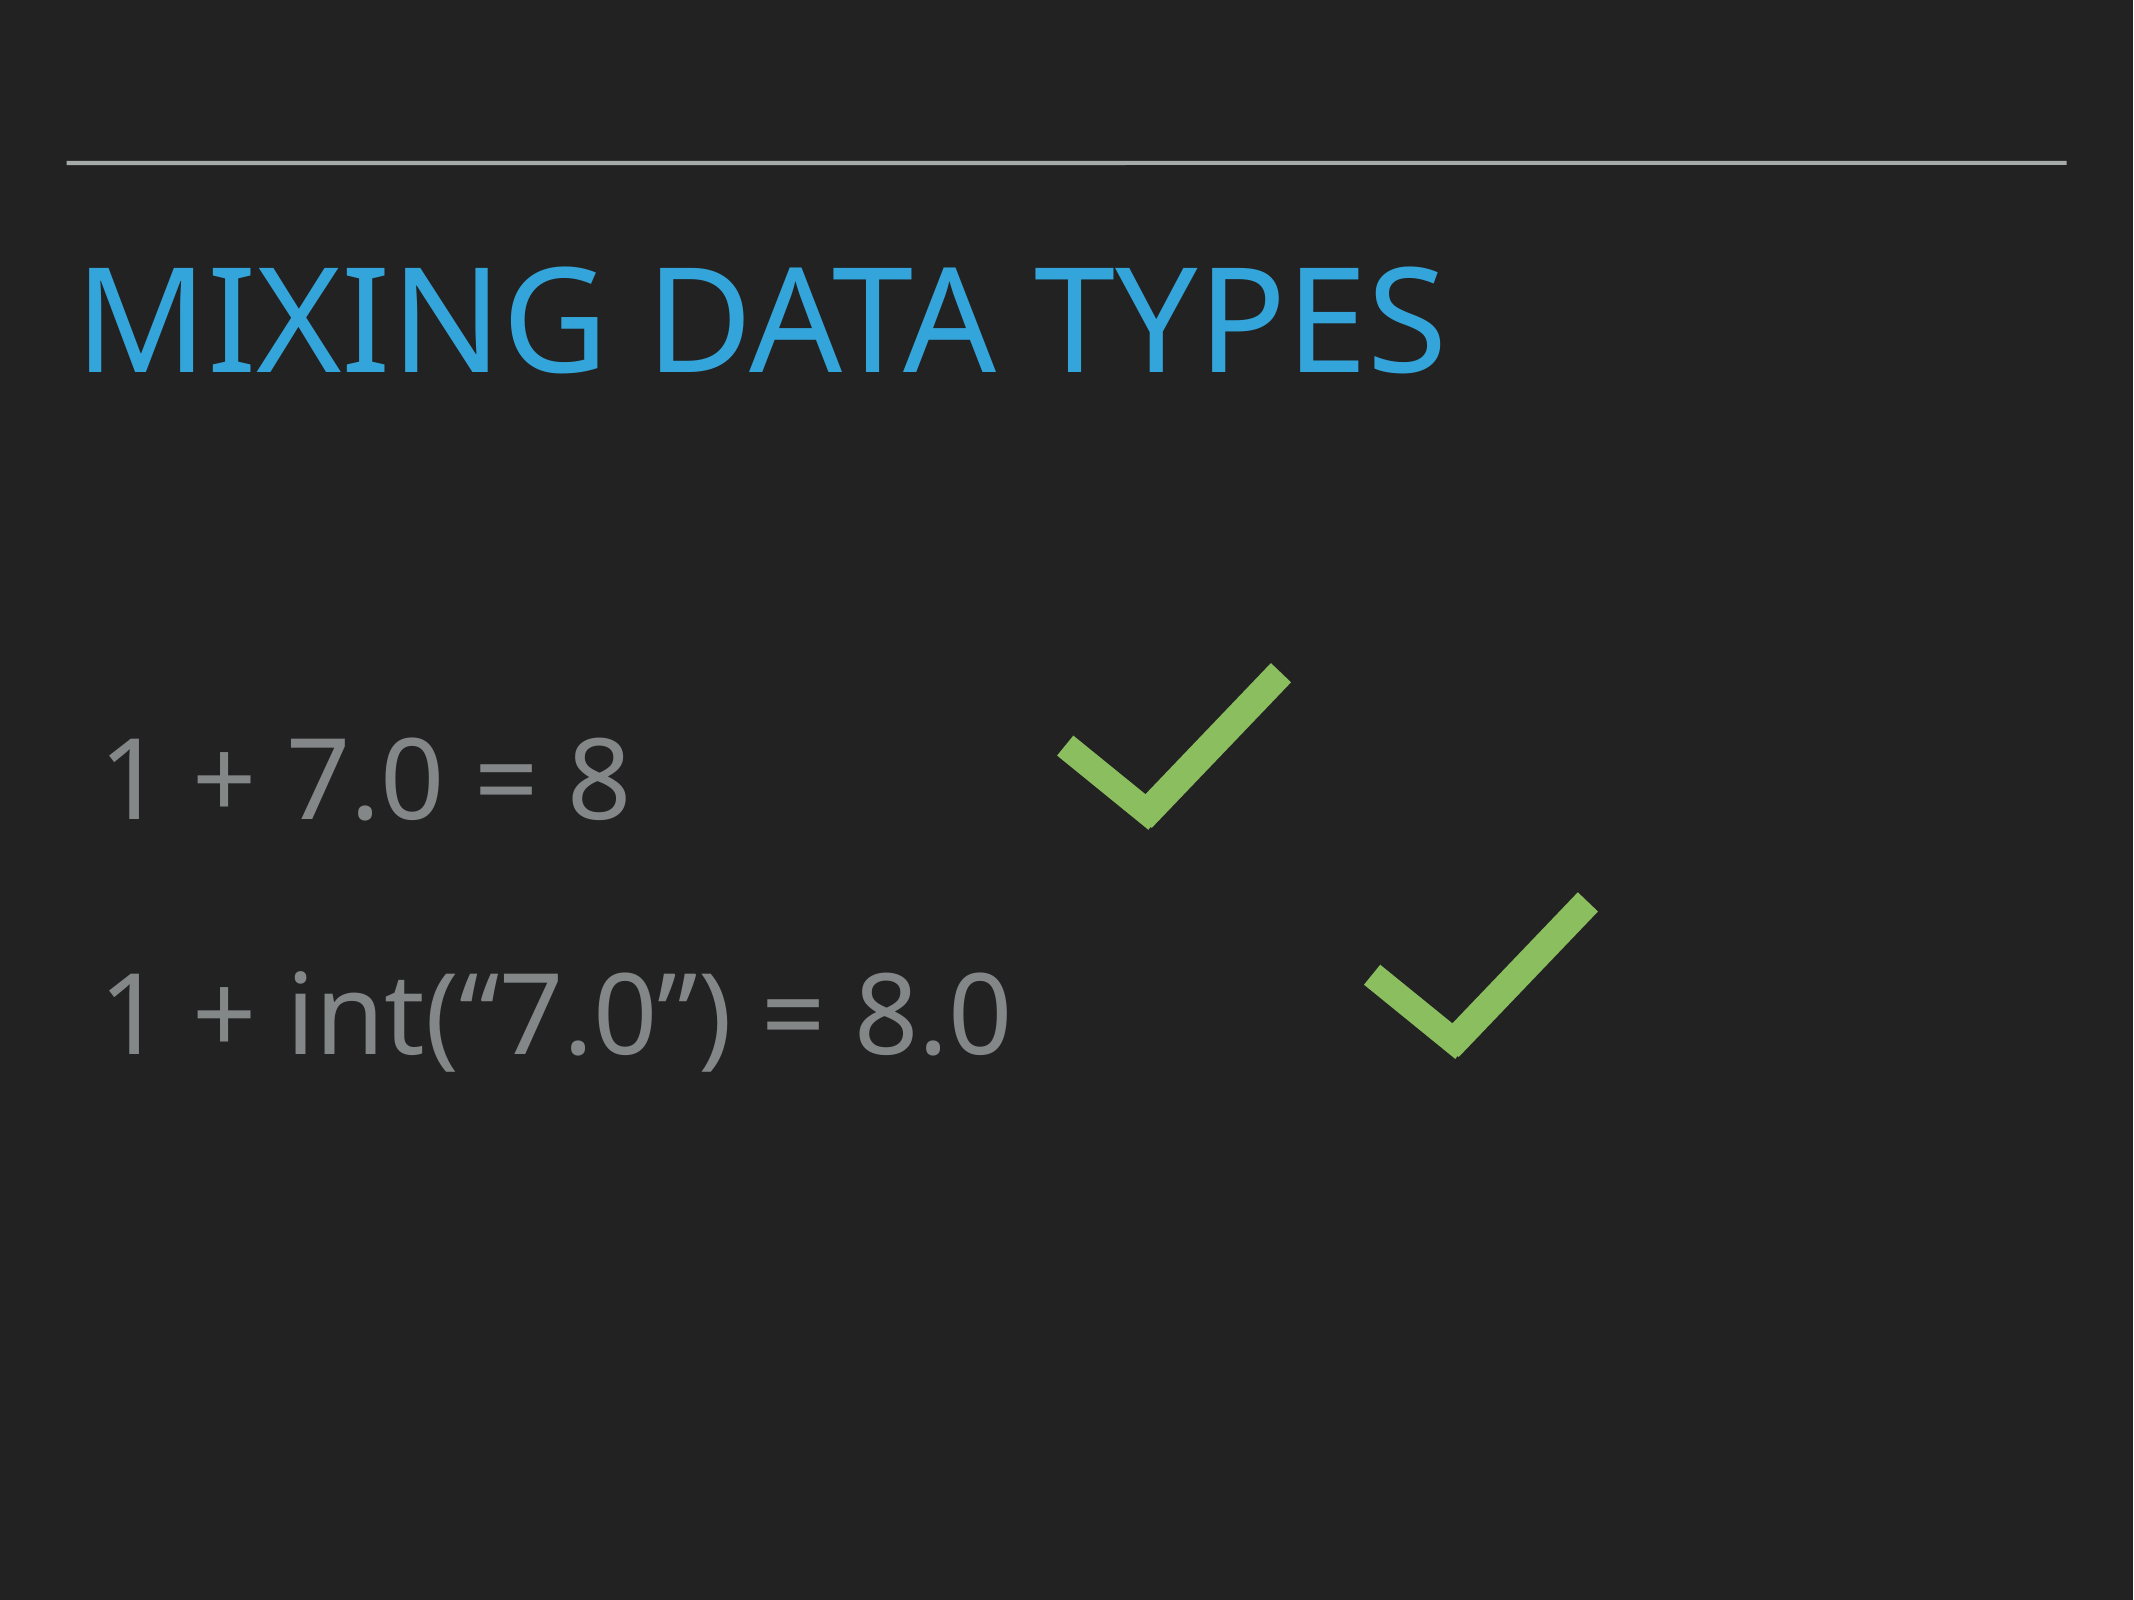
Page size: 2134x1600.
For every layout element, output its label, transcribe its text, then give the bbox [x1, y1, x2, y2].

text_box 1 + int(“7.0”) = 8.0 [91, 933, 1971, 1086]
text_box 1 + 7.0 = 8 [91, 699, 1971, 851]
text_box [1363, 964, 1457, 1059]
text_box [1438, 892, 1598, 1058]
title Mixing data types [66, 251, 2068, 417]
text_box [1057, 735, 1150, 830]
text_box [1131, 663, 1292, 828]
